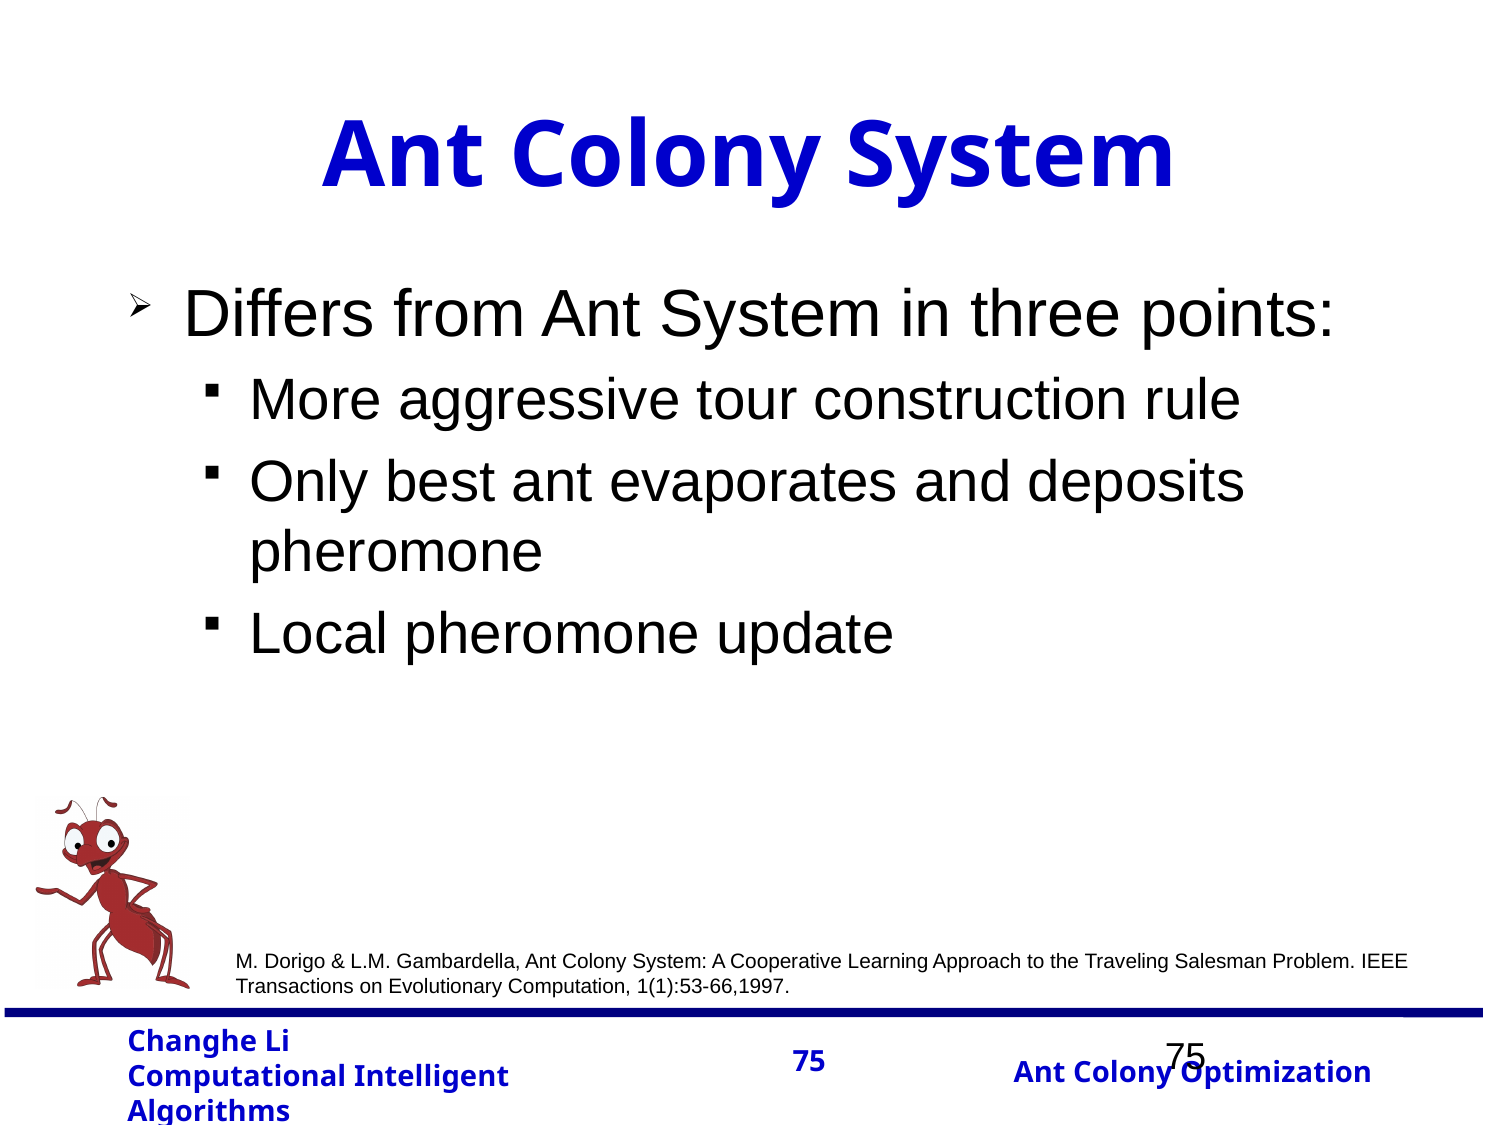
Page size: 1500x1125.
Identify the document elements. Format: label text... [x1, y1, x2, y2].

list Differs from Ant System in three points: More aggressive tour construction rule Only best ant evaporates and deposits pheromone Local pheromone update [112, 262, 1388, 988]
picture [35, 796, 190, 989]
text_box M. Dorigo & L.M. Gambardella, Ant Colony System: A Cooperative Learning Approach to the Traveling Salesman Problem. IEEE Transactions on Evolutionary Computation, 1(1):53-66,1997. [220, 940, 1496, 1005]
title Ant Colony System [112, 37, 1388, 213]
slide_number 75 [1149, 1024, 1500, 1103]
